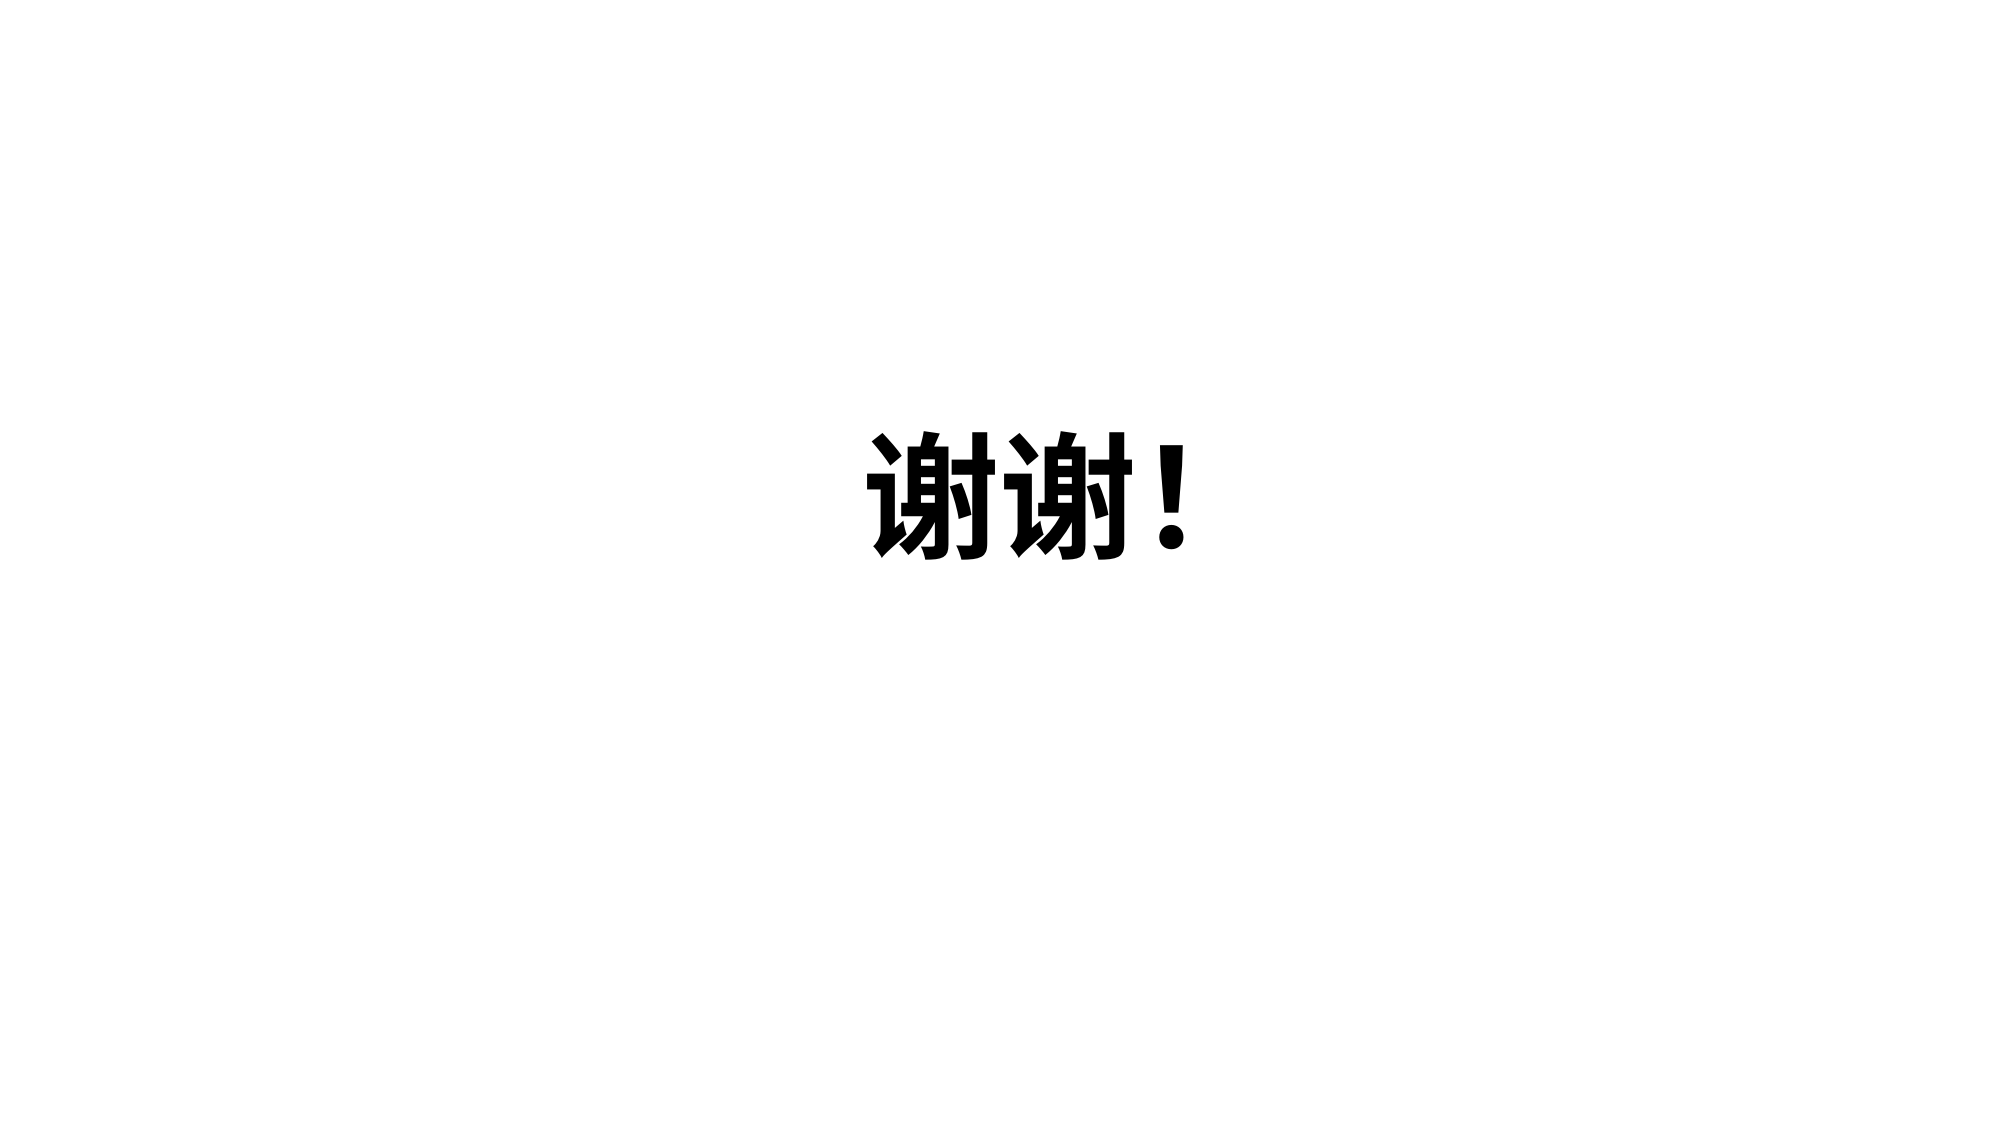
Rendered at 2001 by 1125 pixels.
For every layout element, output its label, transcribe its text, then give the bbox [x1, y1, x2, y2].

text_box 谢谢！ [788, 403, 1212, 584]
